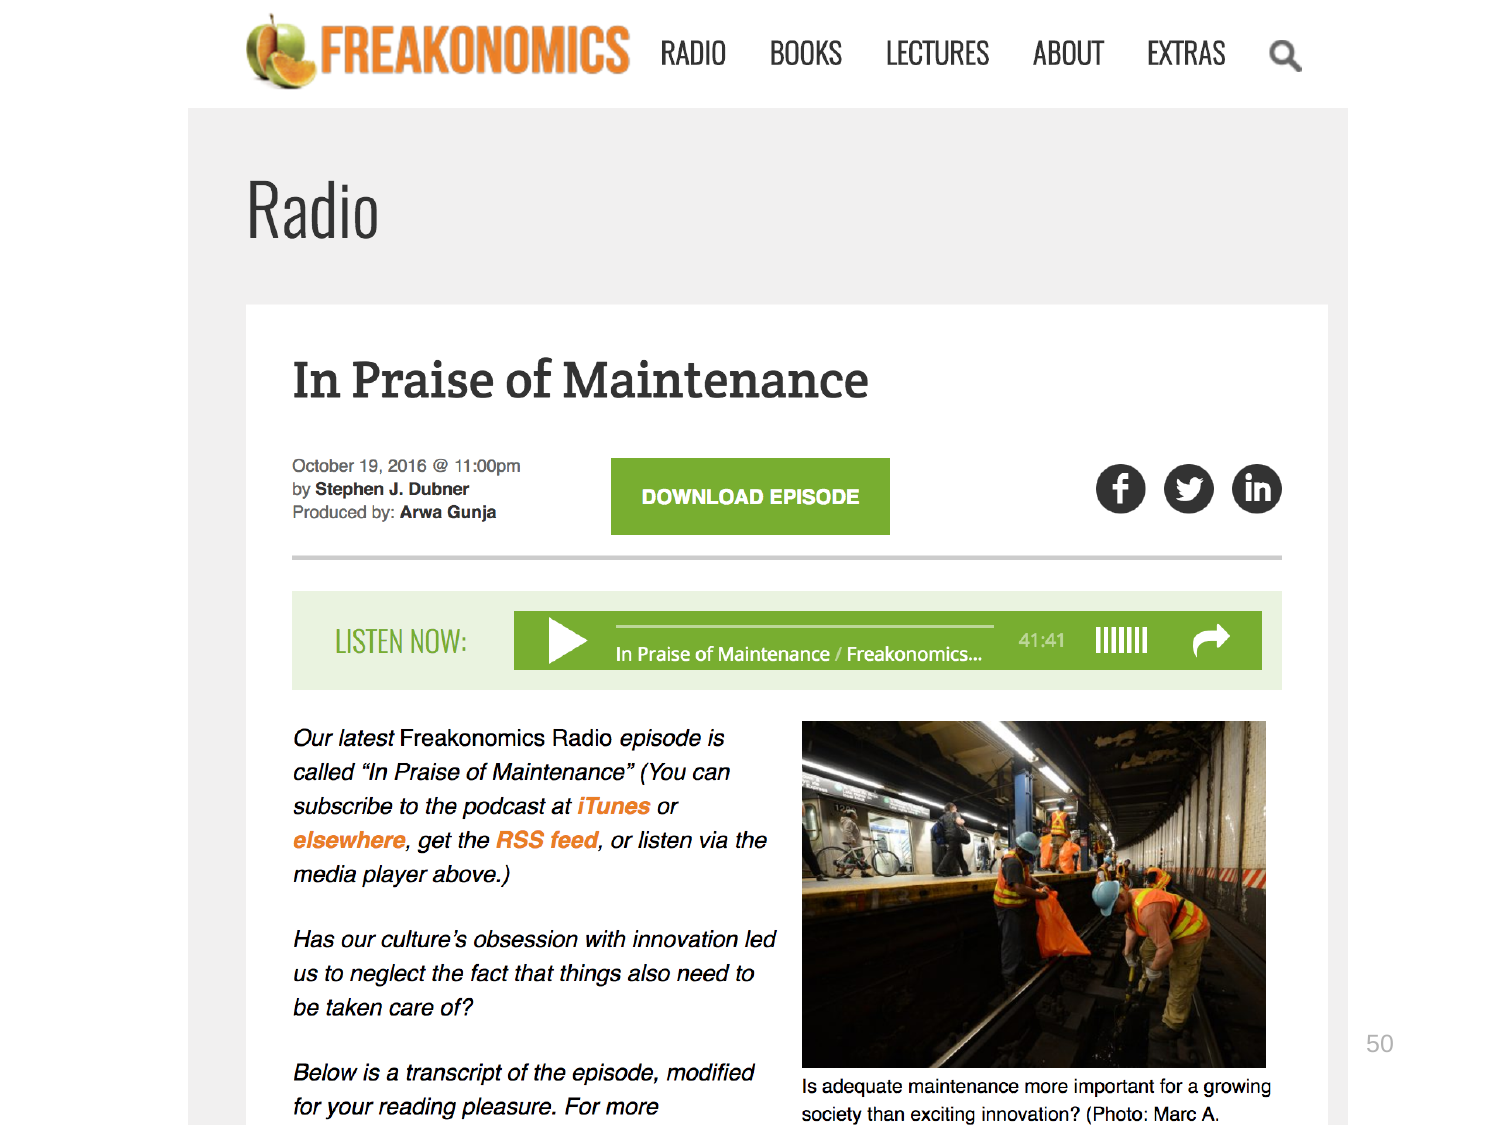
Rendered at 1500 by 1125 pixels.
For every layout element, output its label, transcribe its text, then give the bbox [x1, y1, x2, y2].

picture [188, 0, 1348, 1125]
footer 50 [1352, 1012, 1410, 1073]
